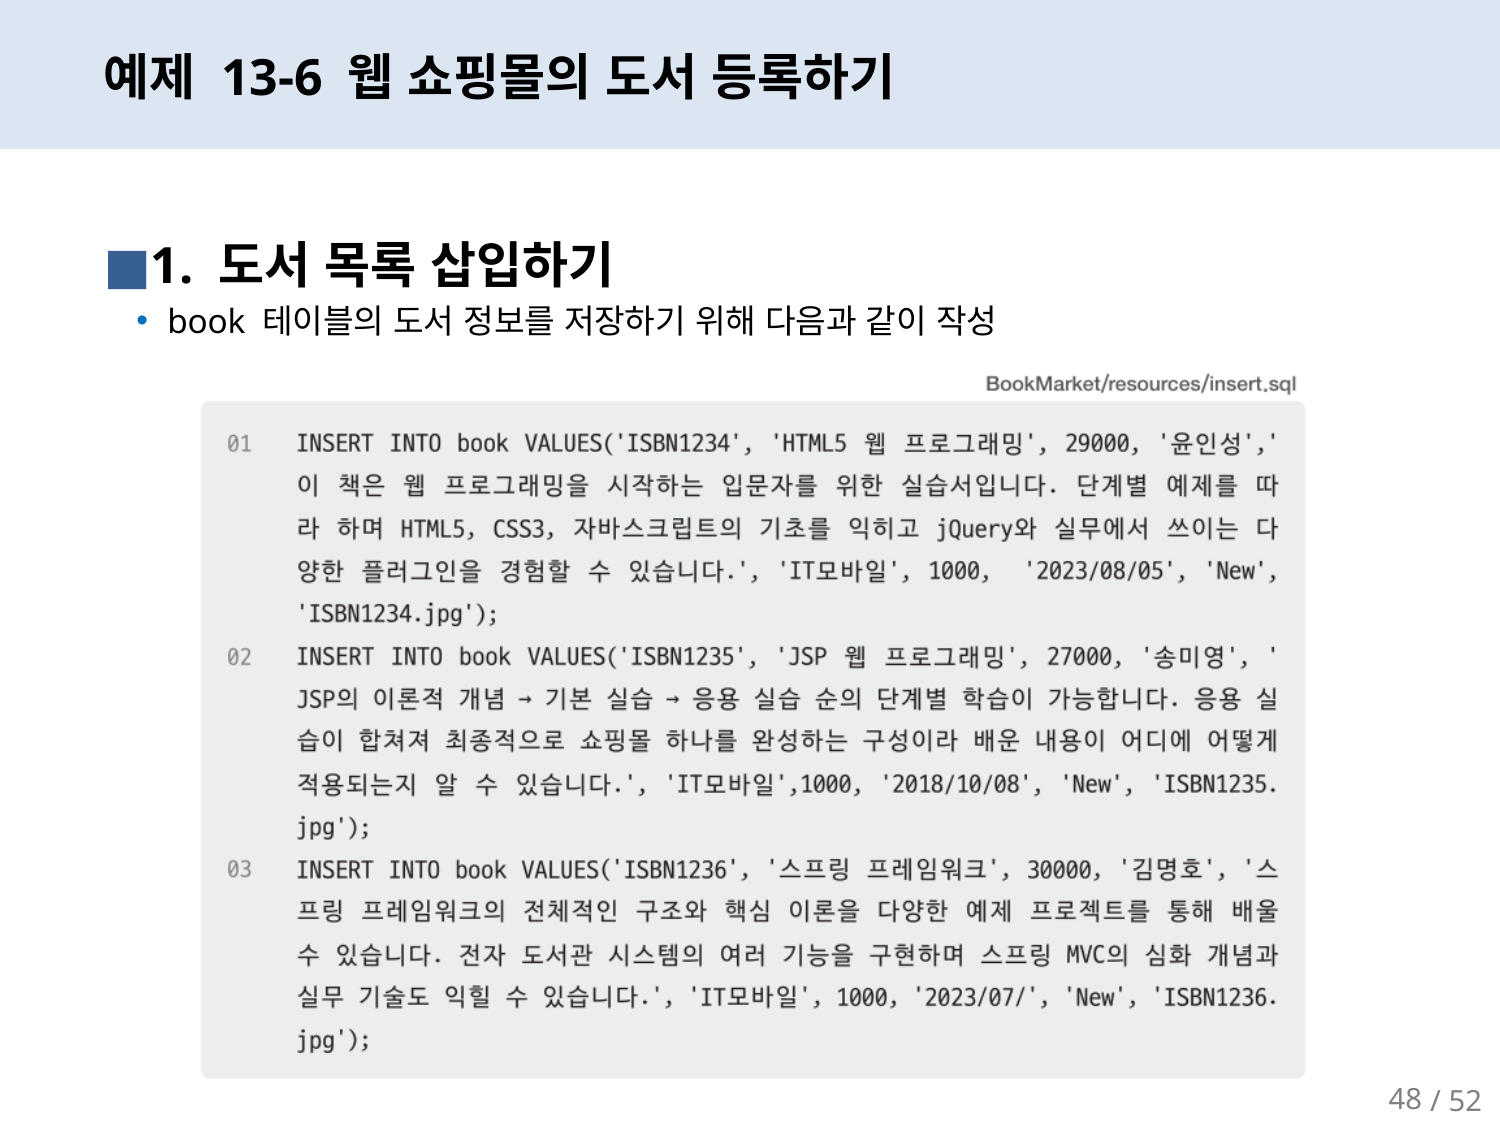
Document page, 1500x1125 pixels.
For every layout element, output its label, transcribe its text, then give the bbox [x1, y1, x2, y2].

picture [188, 370, 1312, 1083]
title 예제 13-6 웹 쇼핑몰의 도서 등록하기 [88, 30, 1211, 121]
list 1. 도서 목록 삽입하기 book 테이블의 도서 정보를 저장하기 위해 다음과 같이 작성 [88, 196, 1436, 1083]
